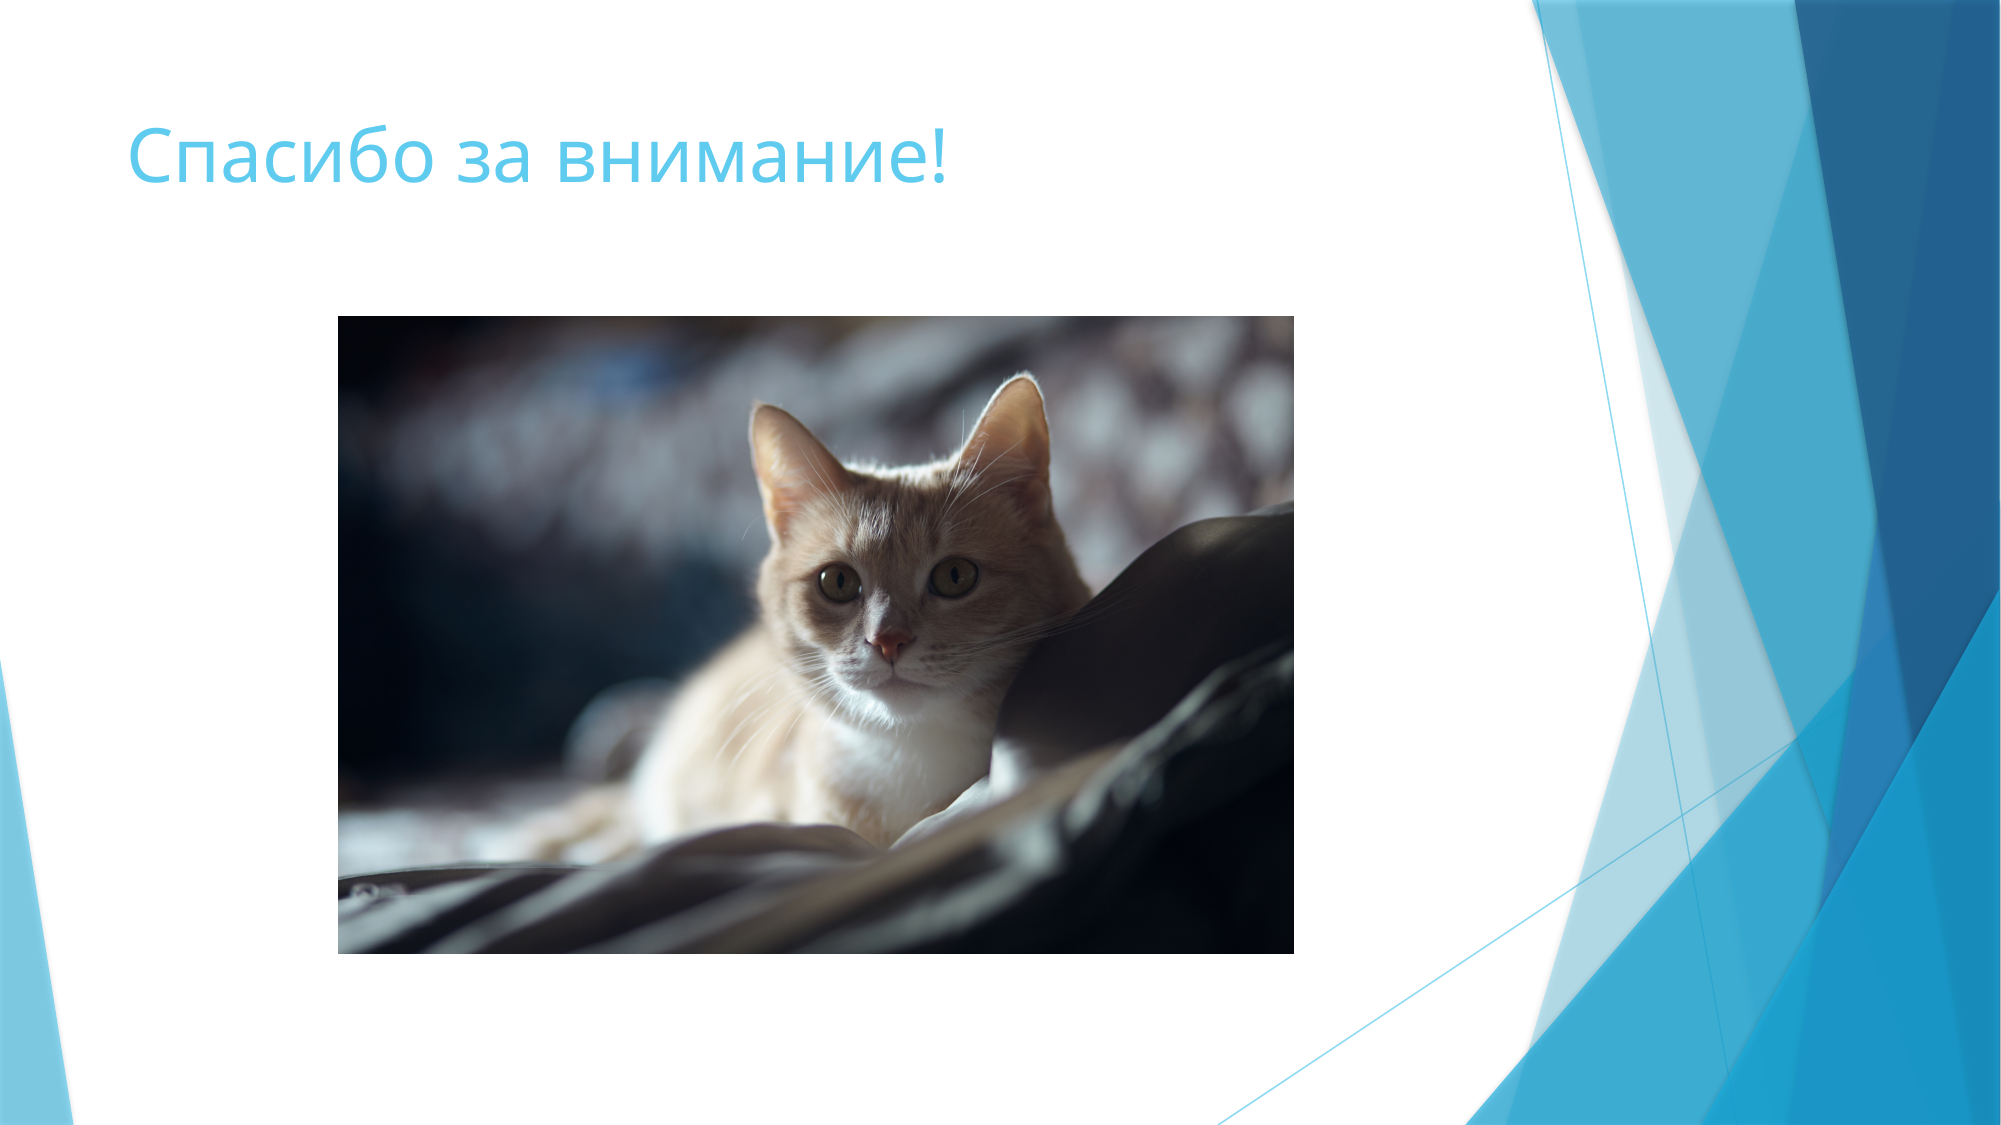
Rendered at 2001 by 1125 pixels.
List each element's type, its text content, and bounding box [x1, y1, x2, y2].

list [338, 316, 1295, 954]
title Спасибо за внимание! [111, 99, 1522, 317]
